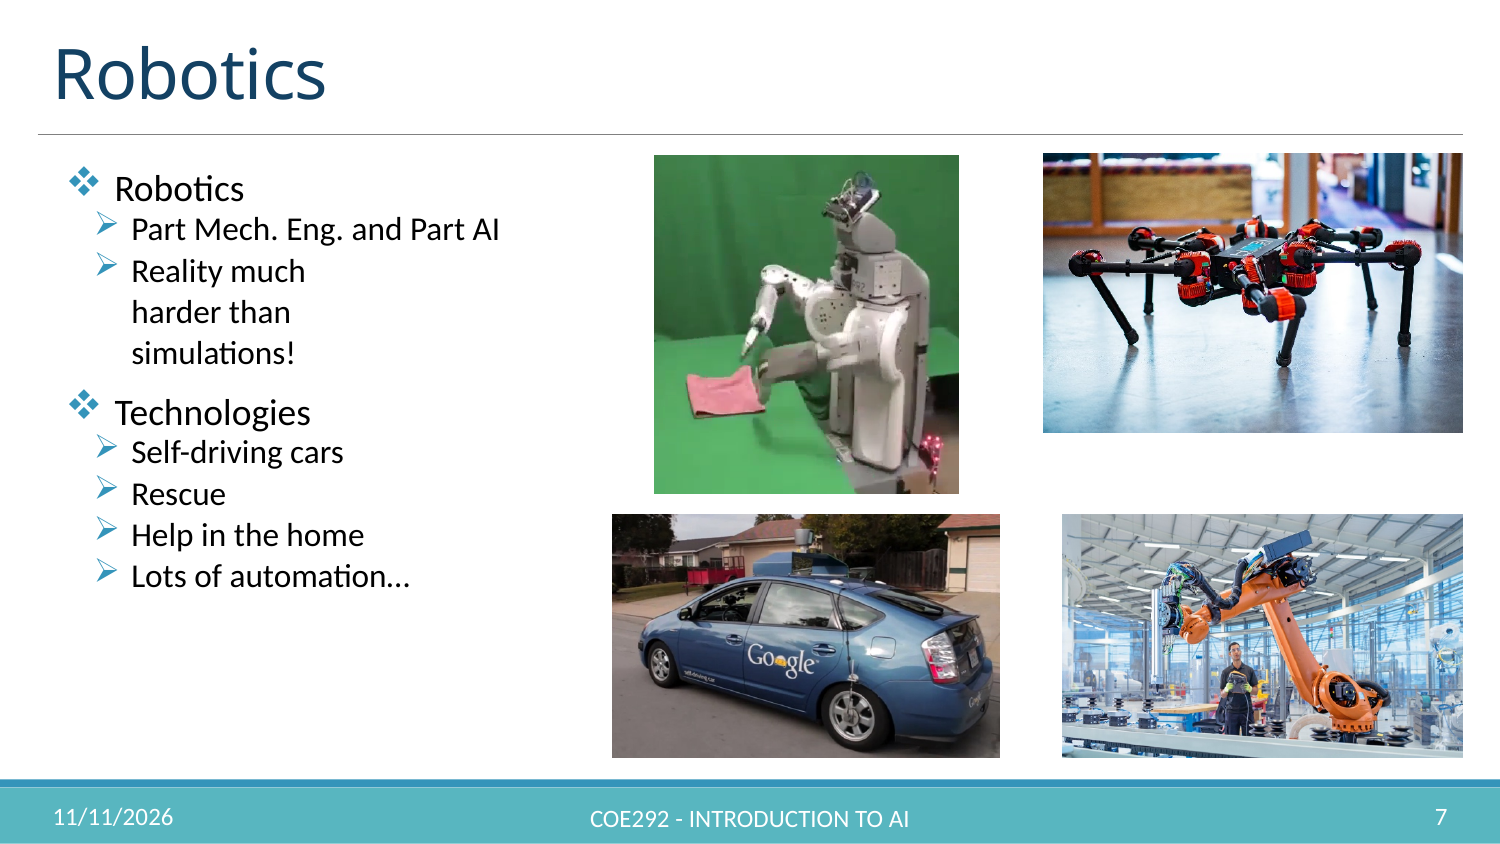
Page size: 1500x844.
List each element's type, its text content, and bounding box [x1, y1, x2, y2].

picture [611, 514, 1001, 759]
slide_number 7 [1301, 793, 1463, 839]
picture [1061, 514, 1463, 759]
title Robotics [37, 35, 1463, 122]
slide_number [37, 793, 342, 839]
picture [654, 155, 959, 494]
footer COE292 - Introduction to AI [453, 794, 1047, 840]
list Robotics Part Mech. Eng. and Part AI Reality much harder than simulations! Technologies Self-driving cars Rescue Help in the home Lots of automation… [56, 165, 550, 747]
picture [1043, 152, 1463, 433]
